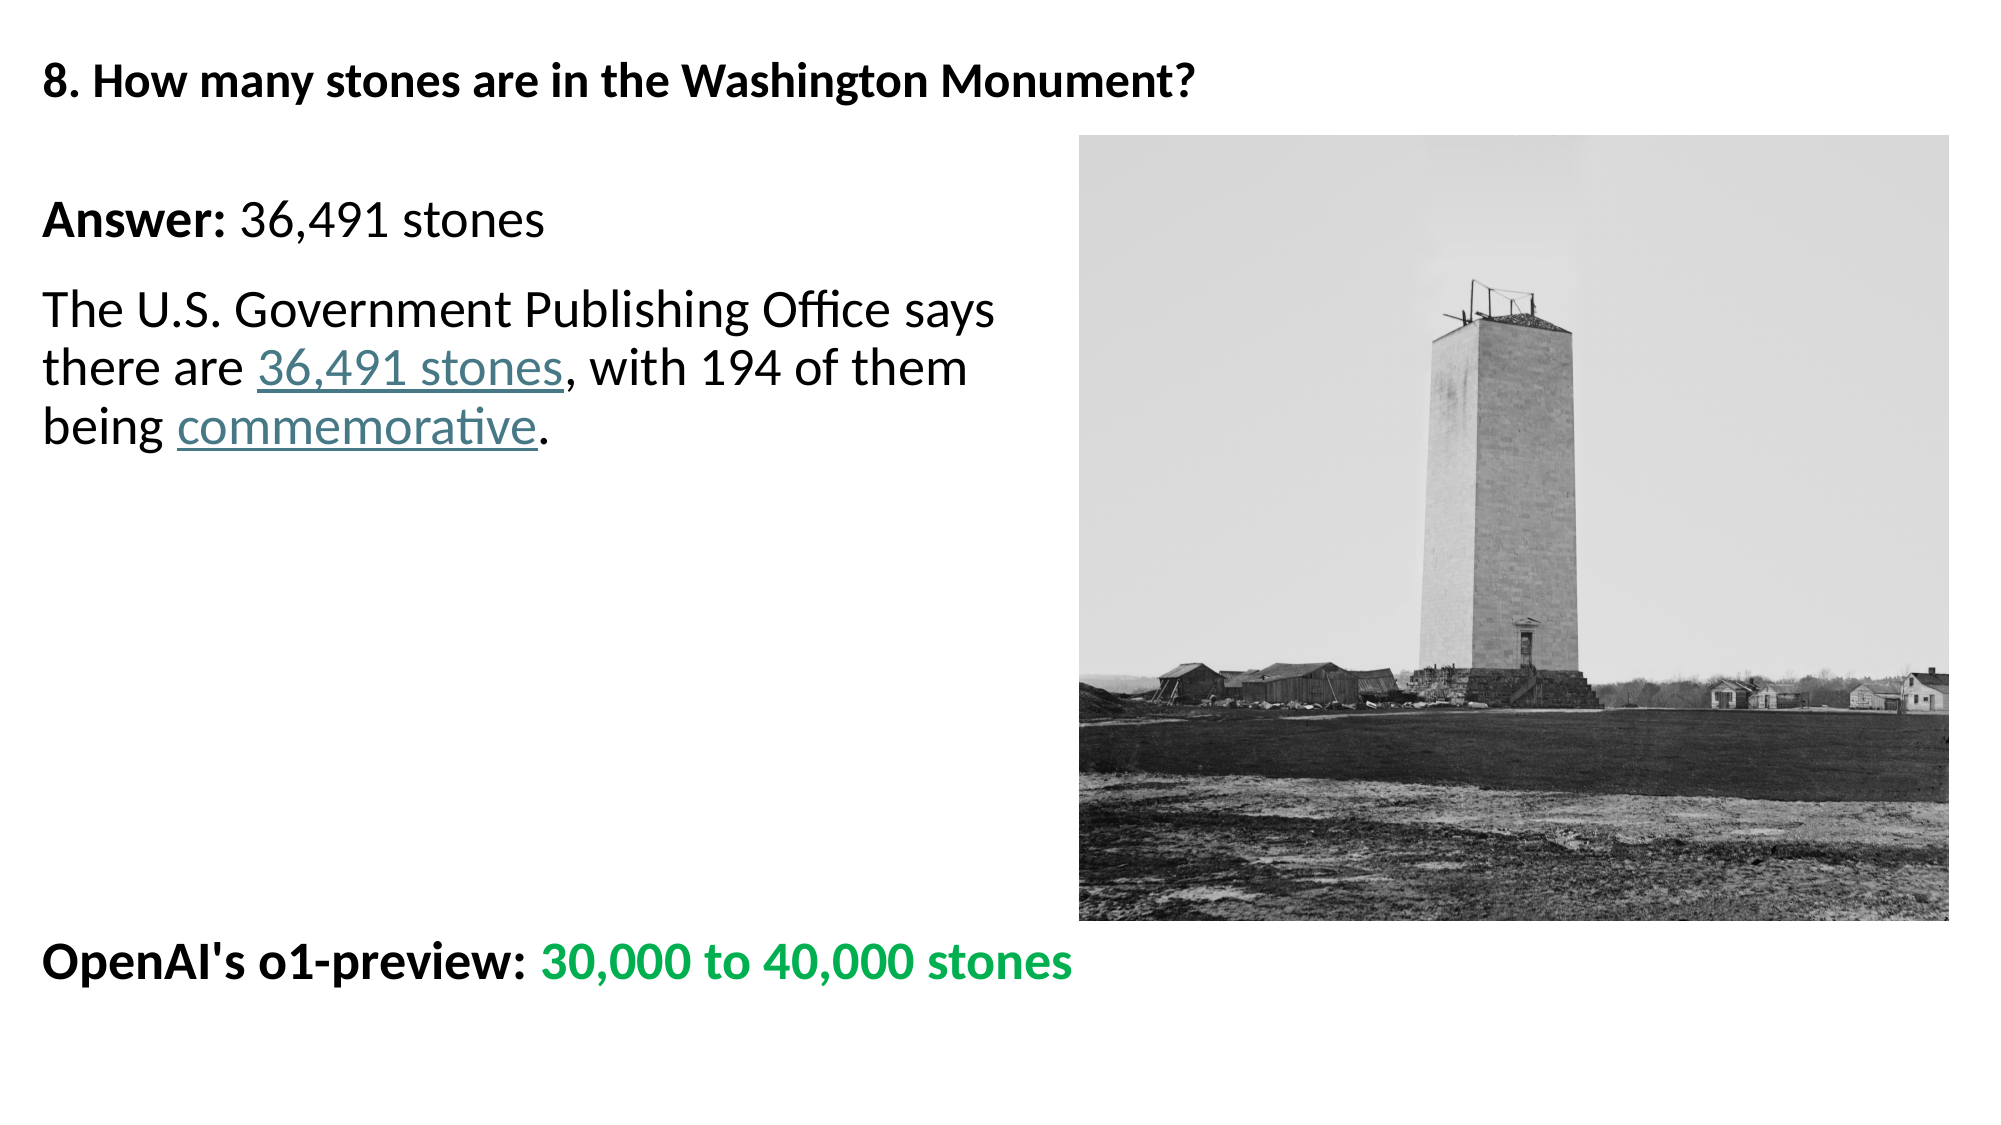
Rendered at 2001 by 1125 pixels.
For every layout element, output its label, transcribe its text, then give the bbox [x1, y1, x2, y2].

picture [1079, 135, 1950, 922]
list Answer: 36,491 stones The U.S. Government Publishing Office says there are 36,491 stones, with 194 of them being commemorative. OpenAI's o1-preview: 30,000 to 40,000 stones [27, 183, 1834, 1099]
title 8. How many stones are in the Washington Monument? [27, 26, 1981, 136]
